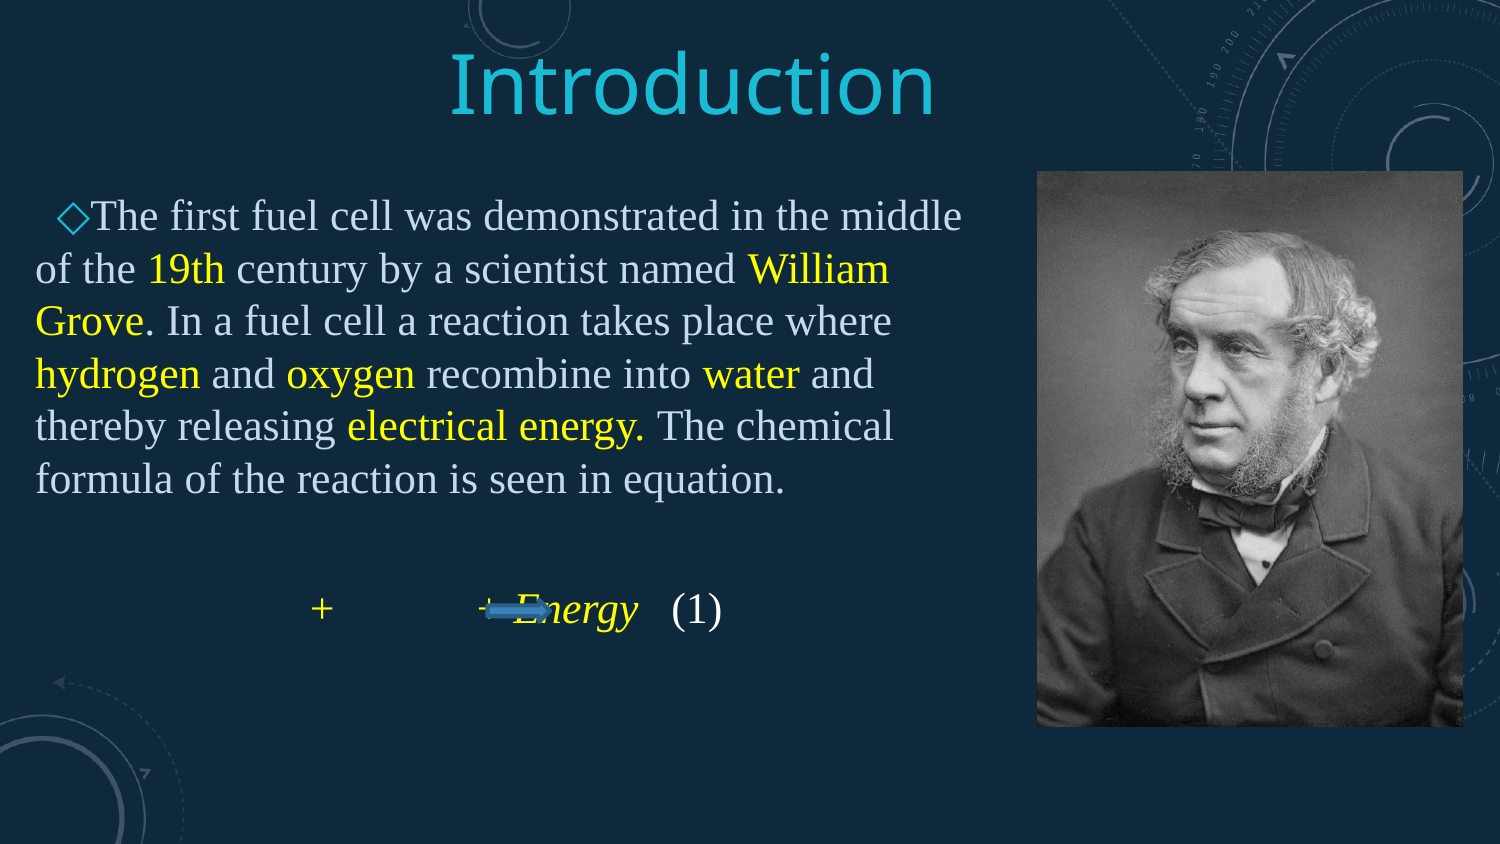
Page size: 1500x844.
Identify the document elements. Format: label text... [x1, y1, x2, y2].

text_box [485, 598, 553, 624]
title Introduction [118, 16, 1269, 248]
picture [0, 0, 1500, 844]
